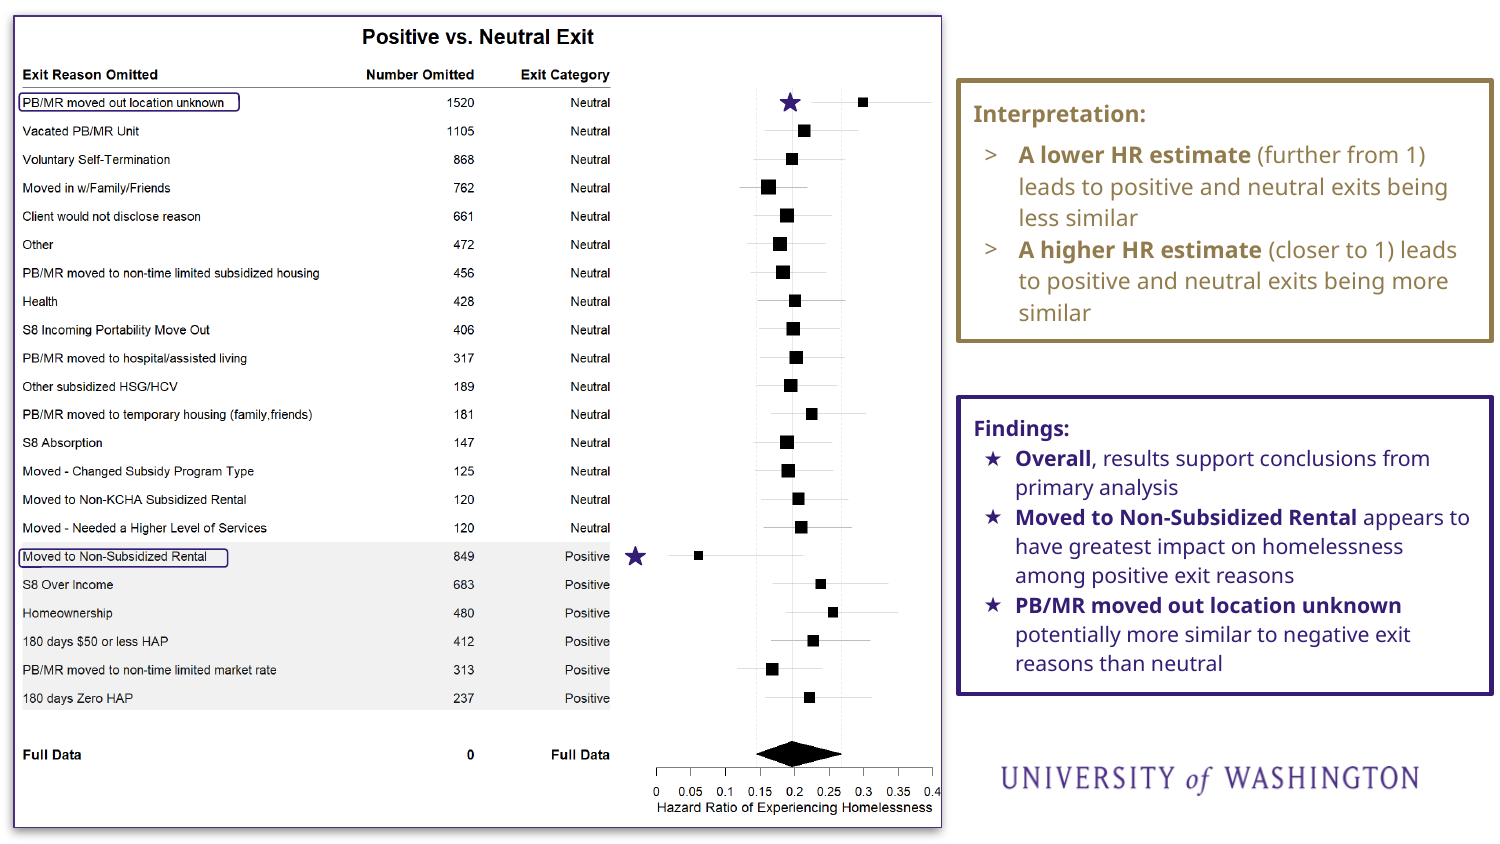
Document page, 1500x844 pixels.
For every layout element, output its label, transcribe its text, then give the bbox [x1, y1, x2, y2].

text_box Interpretation: A lower HR estimate (further from 1) leads to positive and neutral exits being less similar A higher HR estimate (closer to 1) leads to positive and neutral exits being more similar [958, 80, 1492, 341]
picture [14, 16, 941, 828]
text_box Findings: Overall, results support conclusions from primary analysis Moved to Non-Subsidized Rental appears to have greatest impact on homelessness among positive exit reasons PB/MR moved out location unknown potentially more similar to negative exit reasons than neutral [958, 396, 1492, 695]
picture [1001, 766, 1419, 796]
